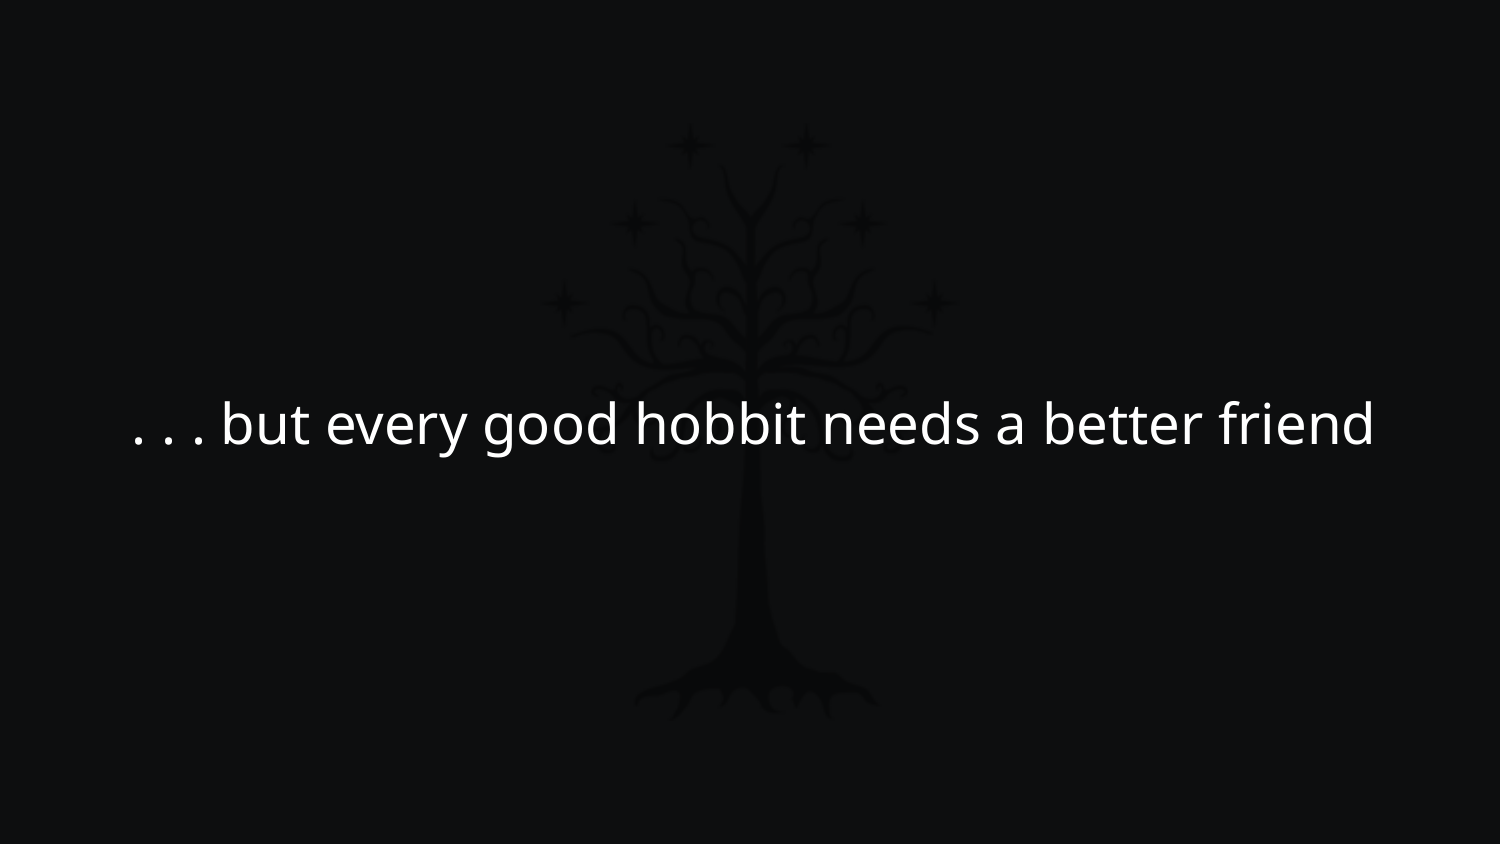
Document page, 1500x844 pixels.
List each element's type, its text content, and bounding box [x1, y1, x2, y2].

title . . . but every good hobbit needs a better friend [110, 351, 1399, 493]
